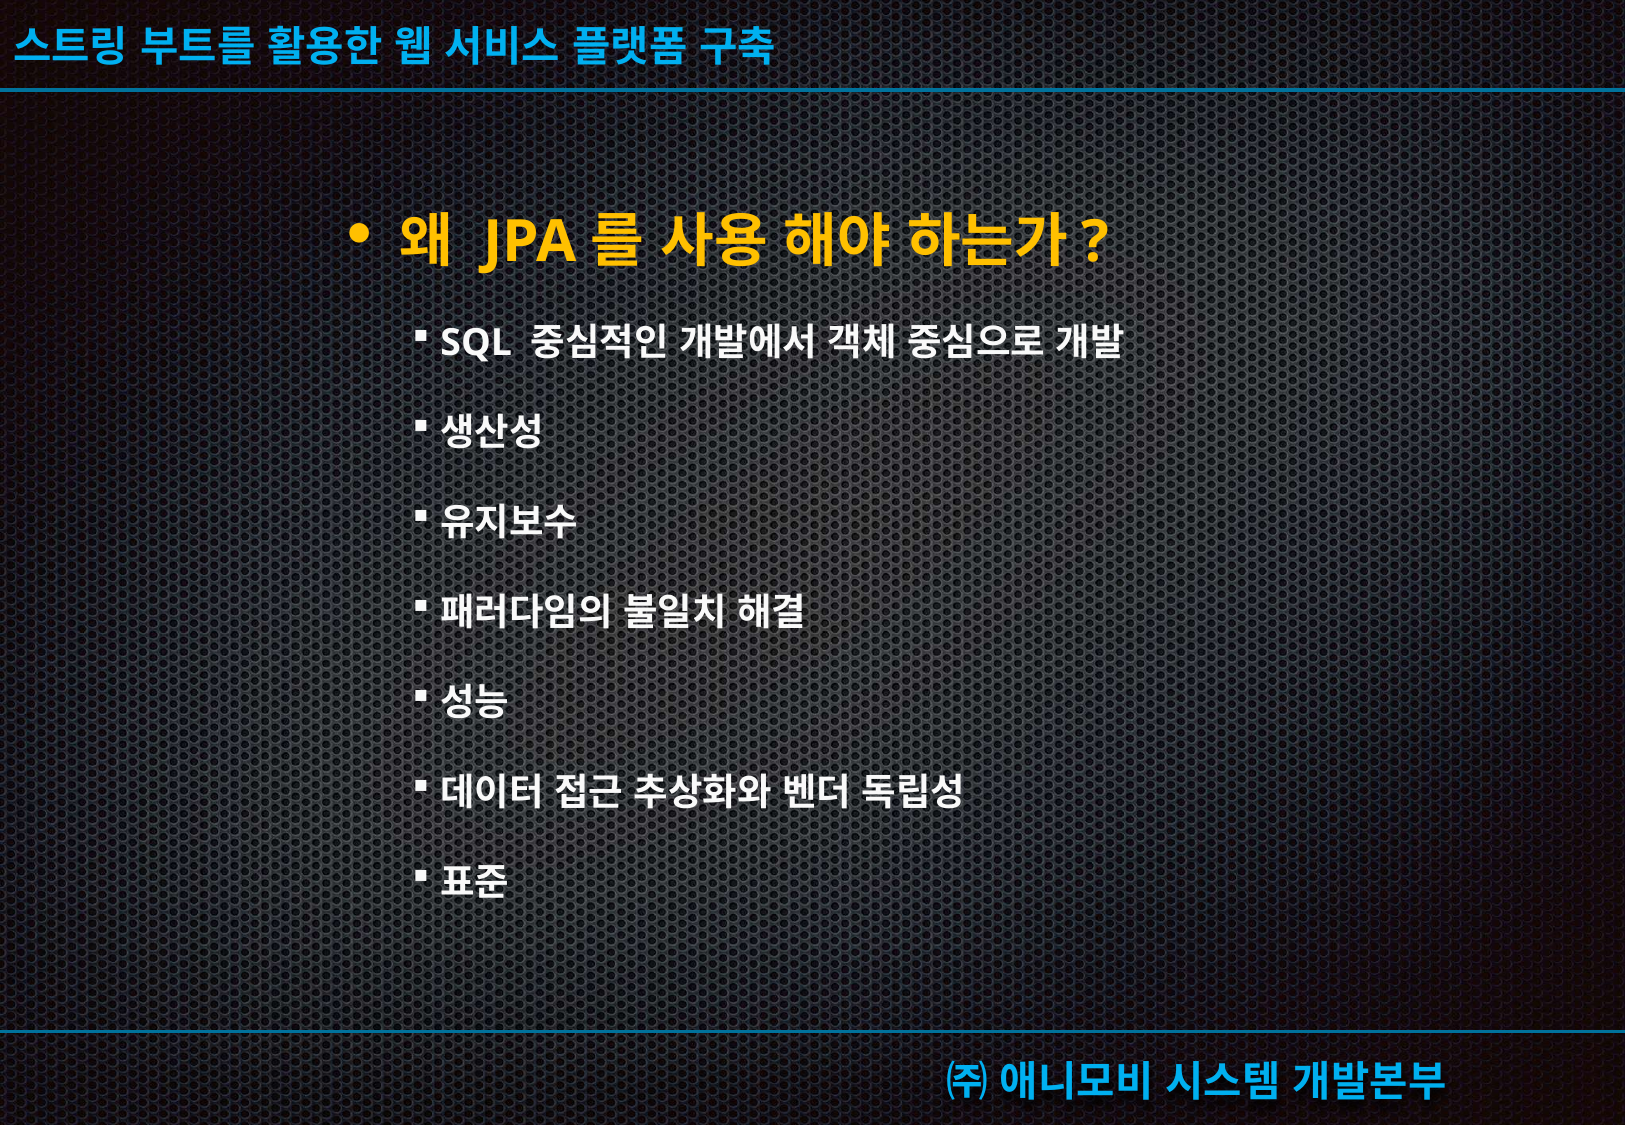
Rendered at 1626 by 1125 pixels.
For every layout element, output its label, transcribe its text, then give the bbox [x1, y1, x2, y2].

picture [0, 1034, 1625, 1125]
picture [0, 0, 1625, 87]
text_box 왜 JPA를 사용 해야 하는가? SQL 중심적인 개발에서 객체 중심으로 개발 생산성 유지보수 패러다임의 불일치 해결 성능 데이터 접근 추상화와 벤더 독립성 표준 [210, 125, 1333, 911]
picture [0, 93, 1625, 1029]
